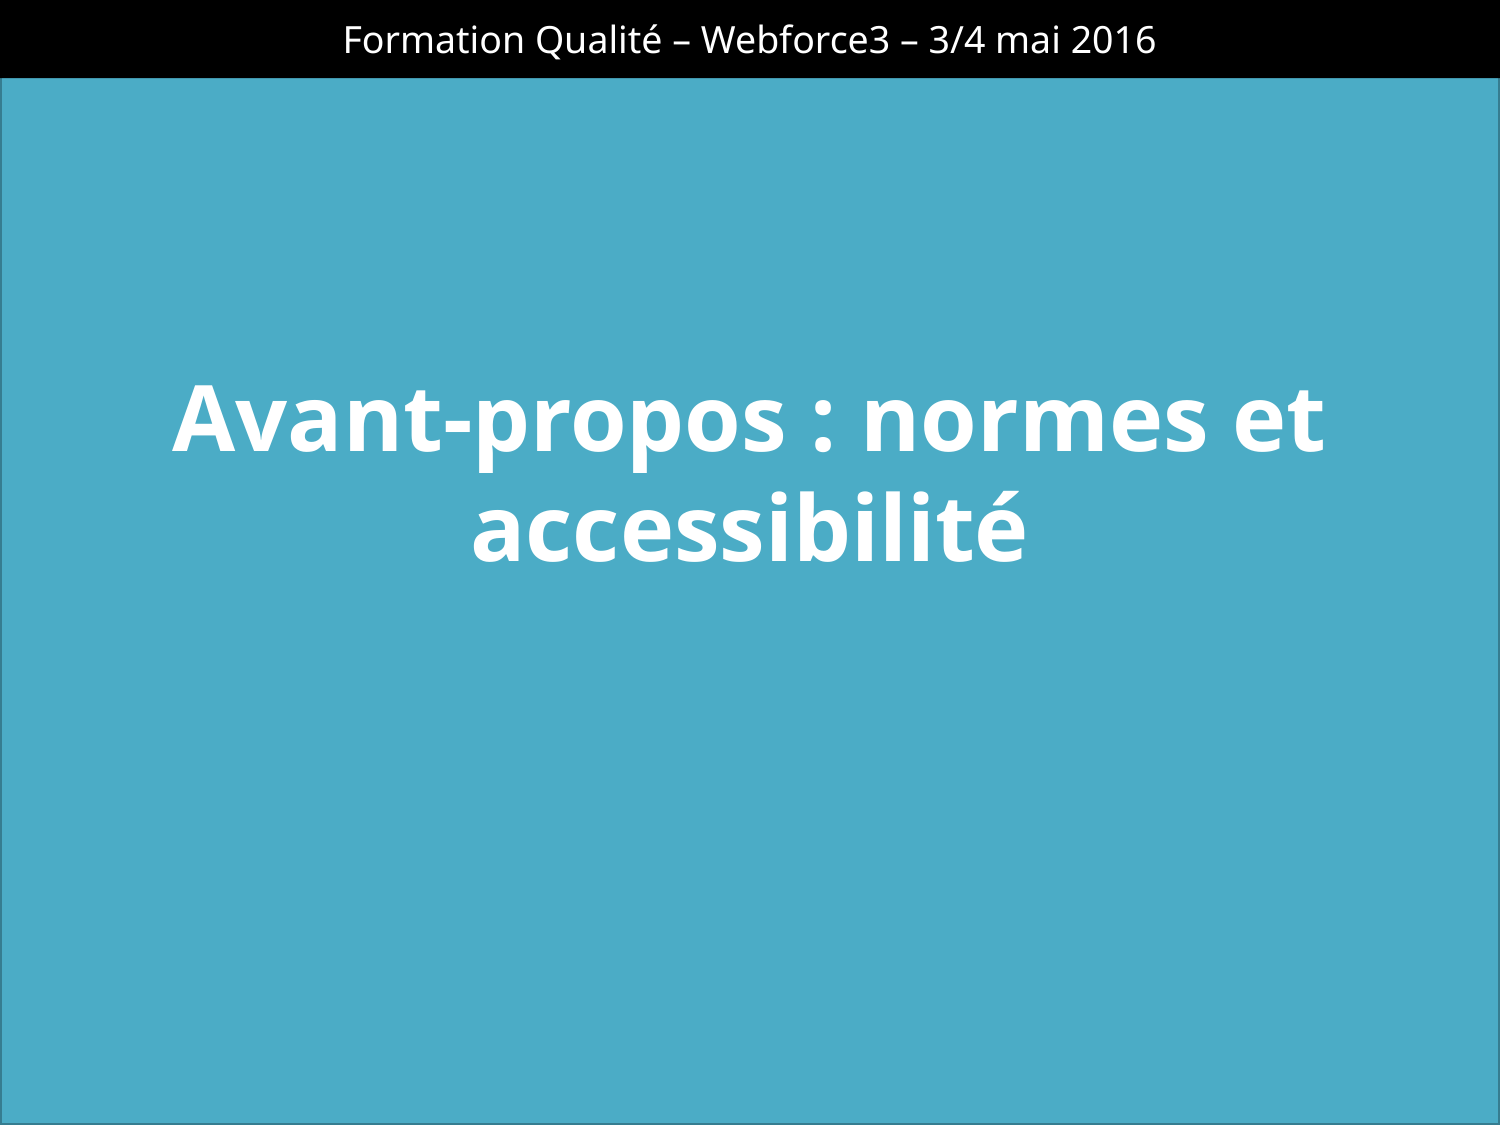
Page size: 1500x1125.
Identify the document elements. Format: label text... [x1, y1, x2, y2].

text_box Formation Qualité – Webforce3 – 3/4 mai 2016 [0, 0, 1500, 79]
title Avant-propos : normes et accessibilité [112, 349, 1388, 591]
